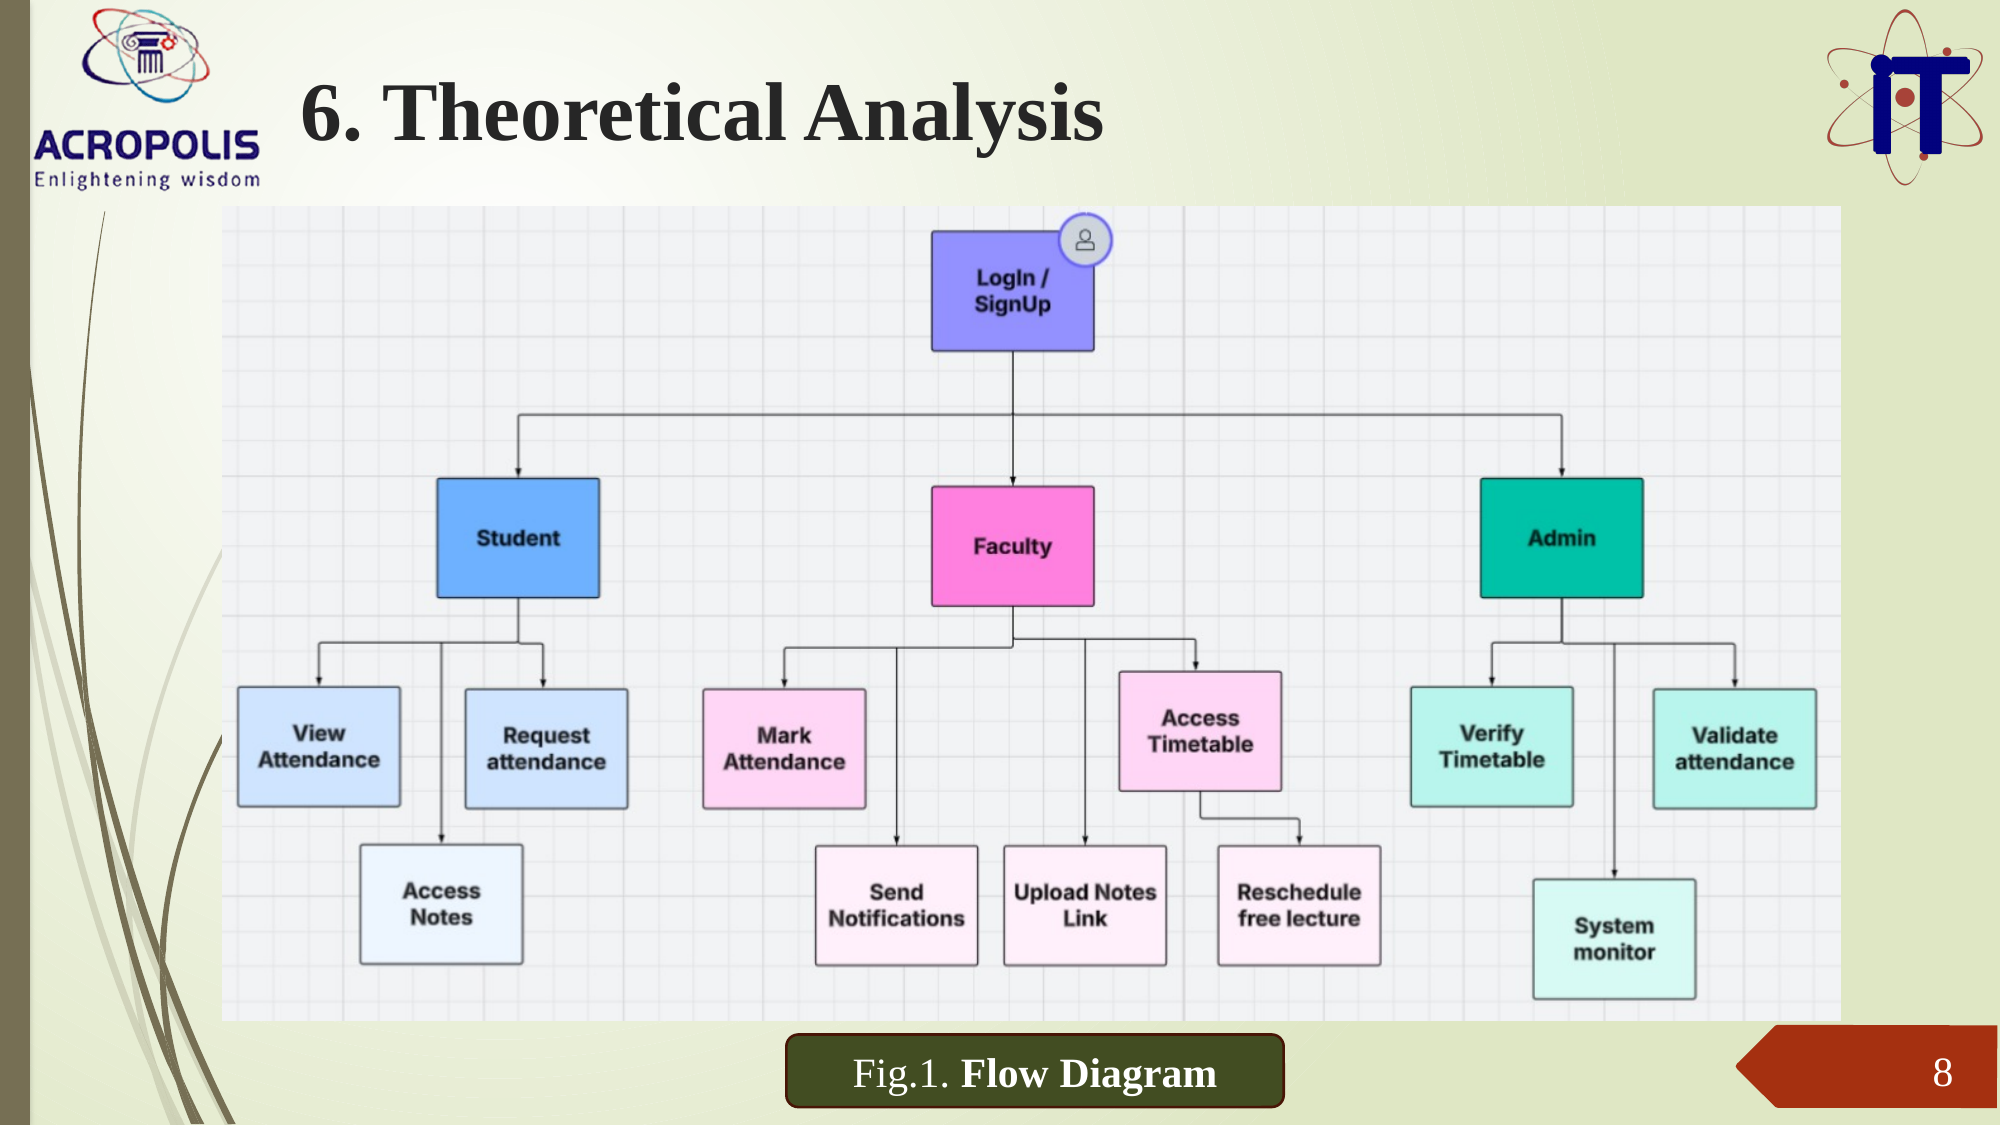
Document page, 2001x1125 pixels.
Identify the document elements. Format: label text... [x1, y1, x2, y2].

text_box Fig.1. Flow Diagram [785, 1033, 1286, 1109]
title 6. Theoretical Analysis [285, 49, 1748, 206]
slide_number 8 [1840, 1039, 1969, 1100]
picture [221, 0, 1989, 1022]
picture [25, 0, 265, 204]
